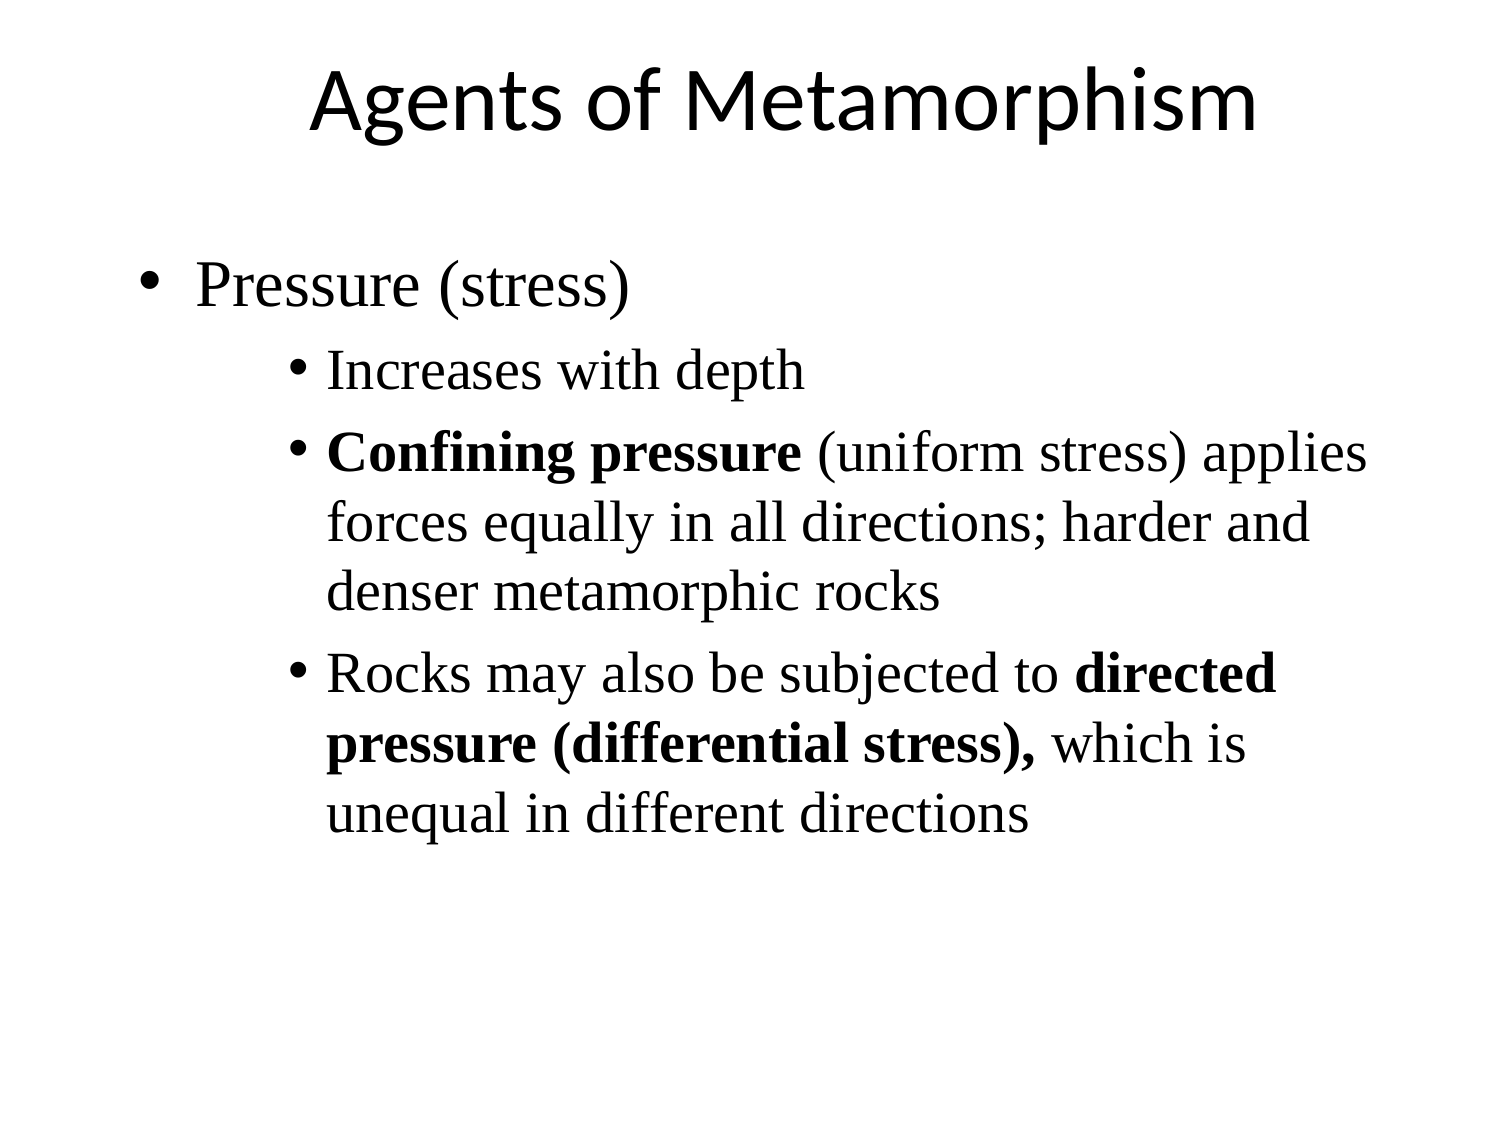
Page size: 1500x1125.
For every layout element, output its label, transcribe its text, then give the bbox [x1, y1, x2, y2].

list Pressure (stress) Increases with depth Confining pressure (uniform stress) applies forces equally in all directions; harder and denser metamorphic rocks Rocks may also be subjected to directed pressure (differential stress), which is unequal in different directions [123, 231, 1399, 907]
title Agents of Metamorphism [64, 0, 1450, 188]
